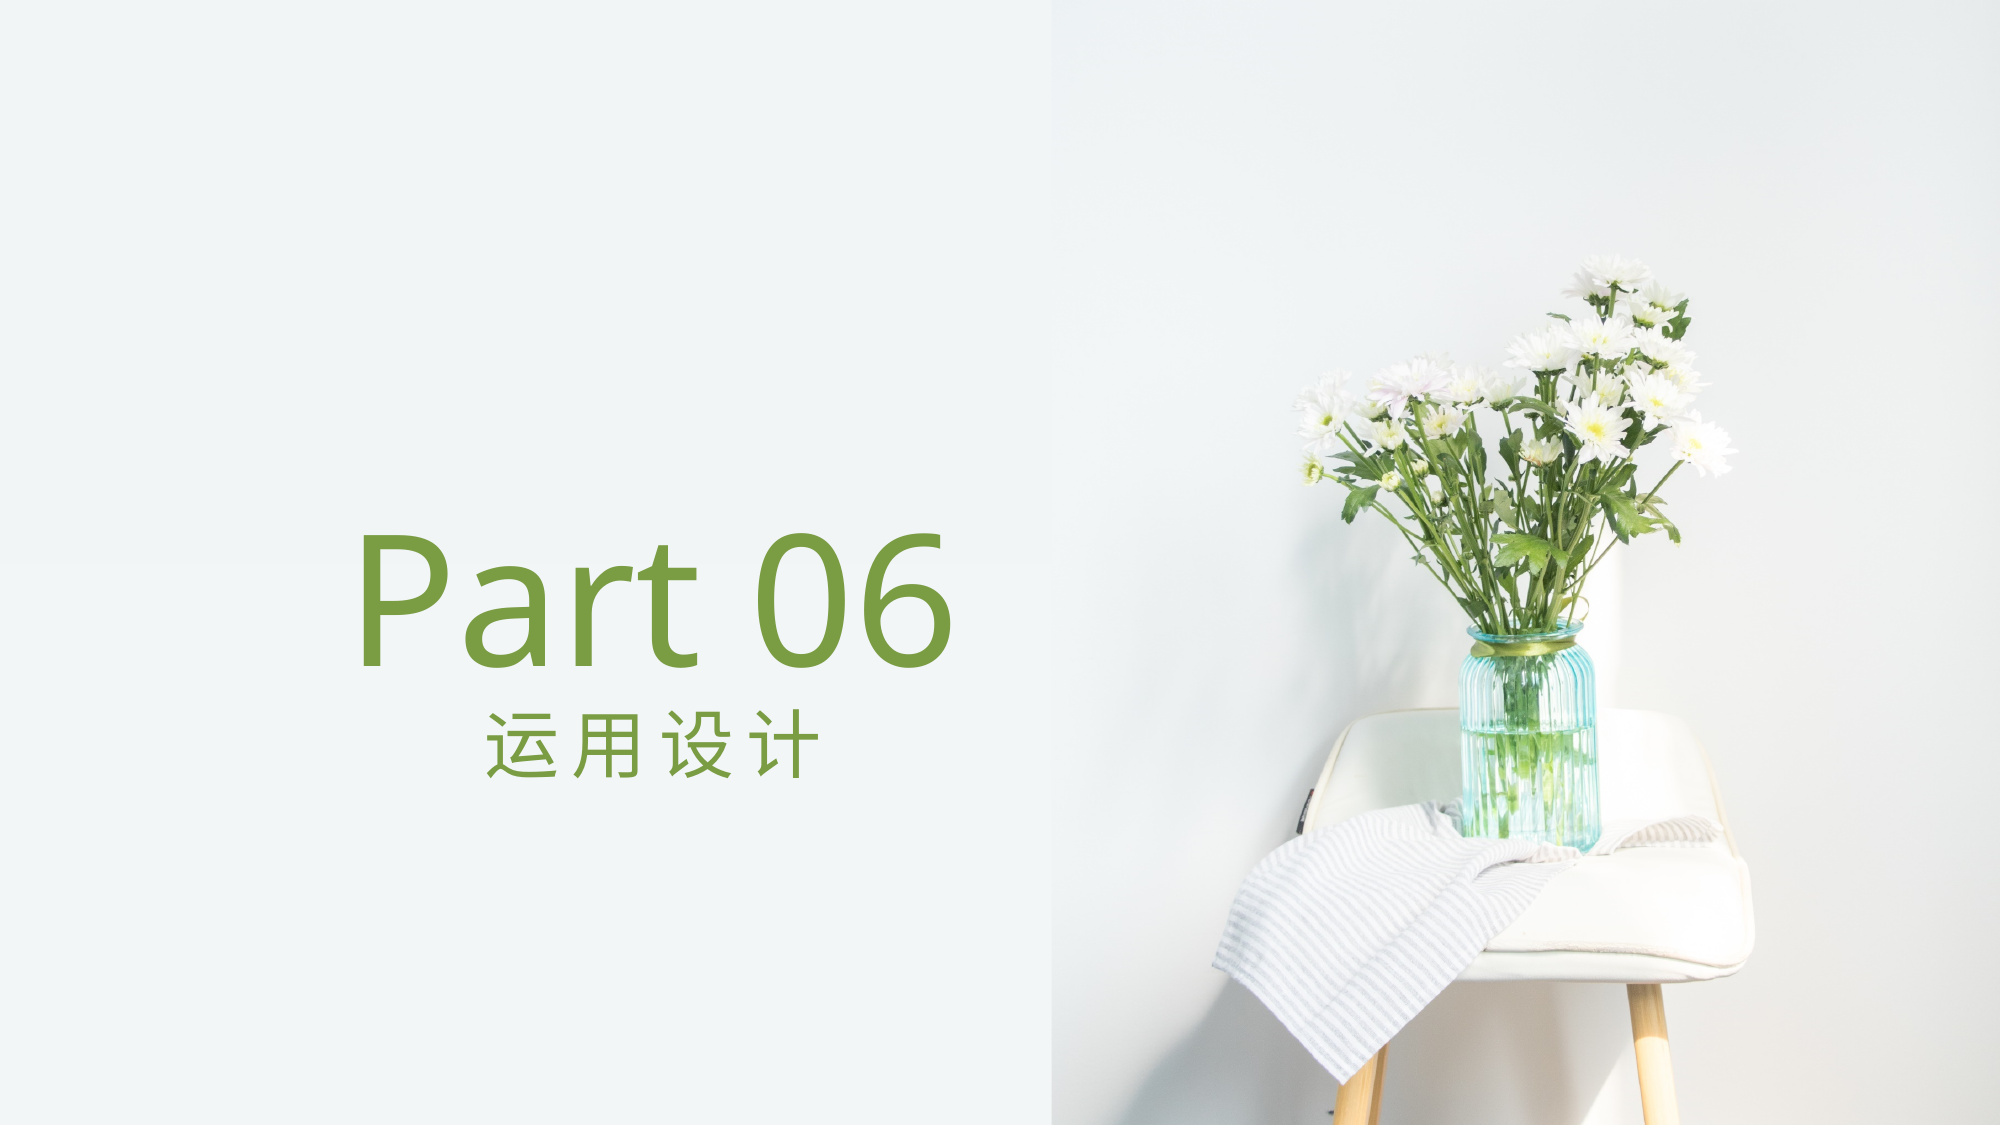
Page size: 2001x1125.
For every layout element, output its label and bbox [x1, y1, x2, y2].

picture [1051, 0, 2000, 1125]
text_box [271, 475, 1035, 796]
